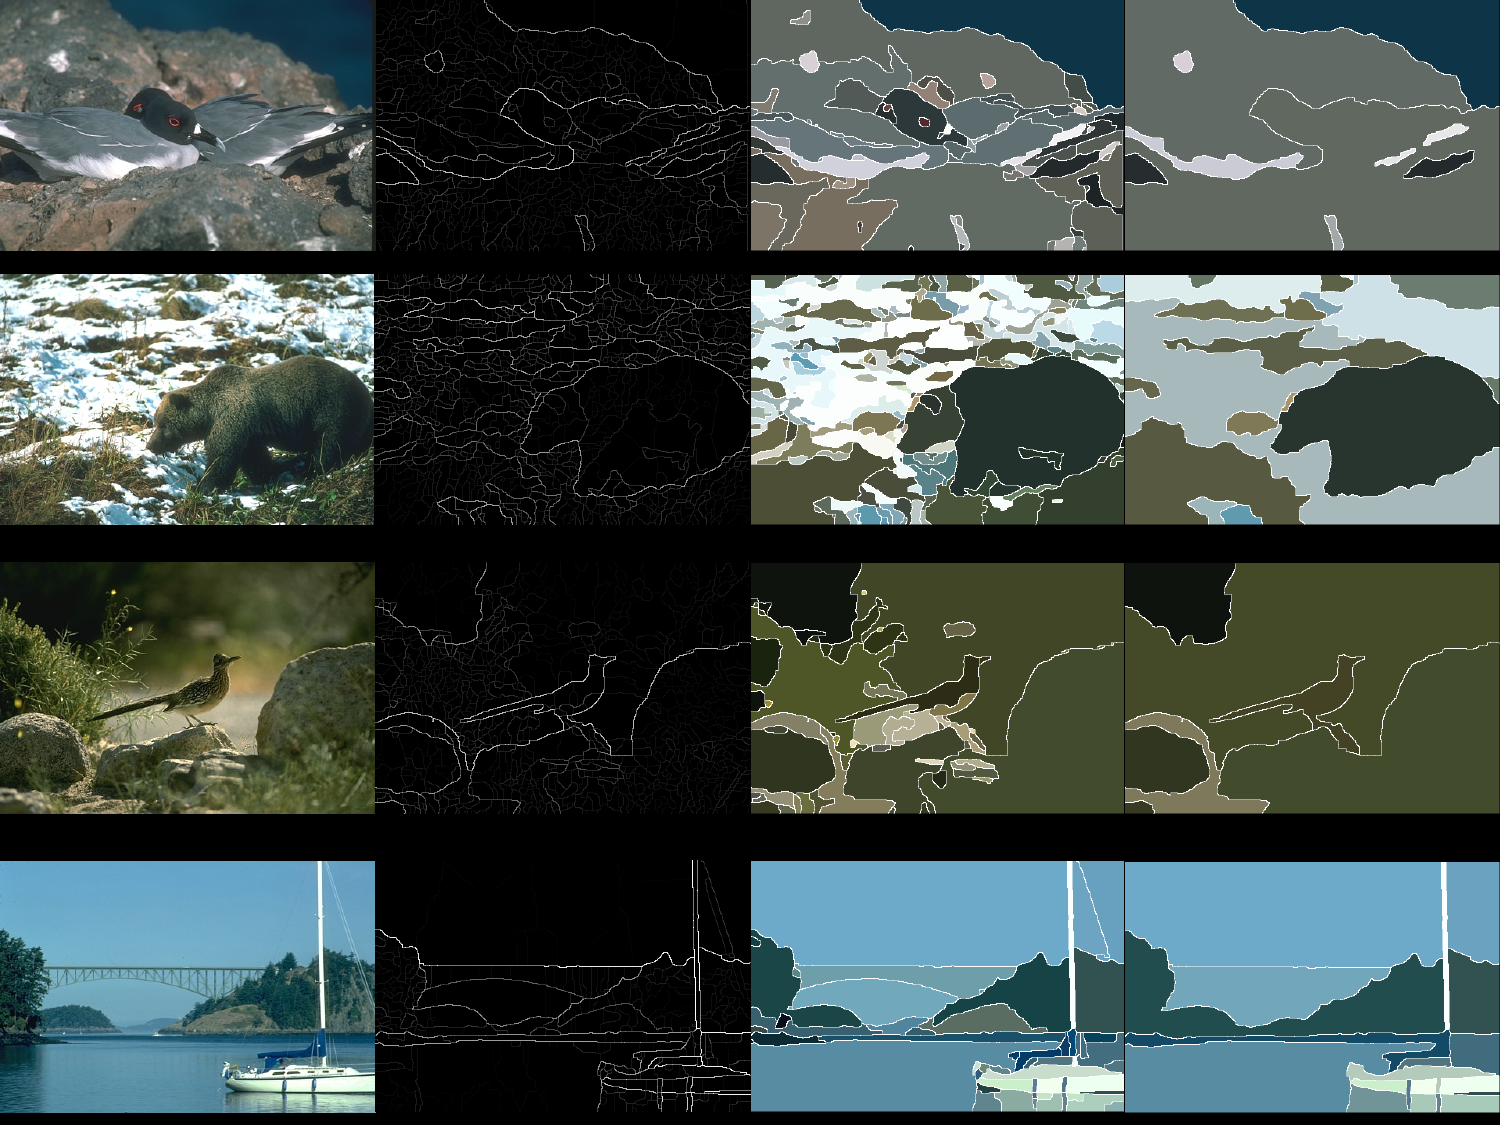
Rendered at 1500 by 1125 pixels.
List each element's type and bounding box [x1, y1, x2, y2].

picture [0, 860, 1500, 1113]
picture [0, 0, 1500, 252]
picture [0, 562, 1500, 814]
picture [0, 273, 1500, 526]
